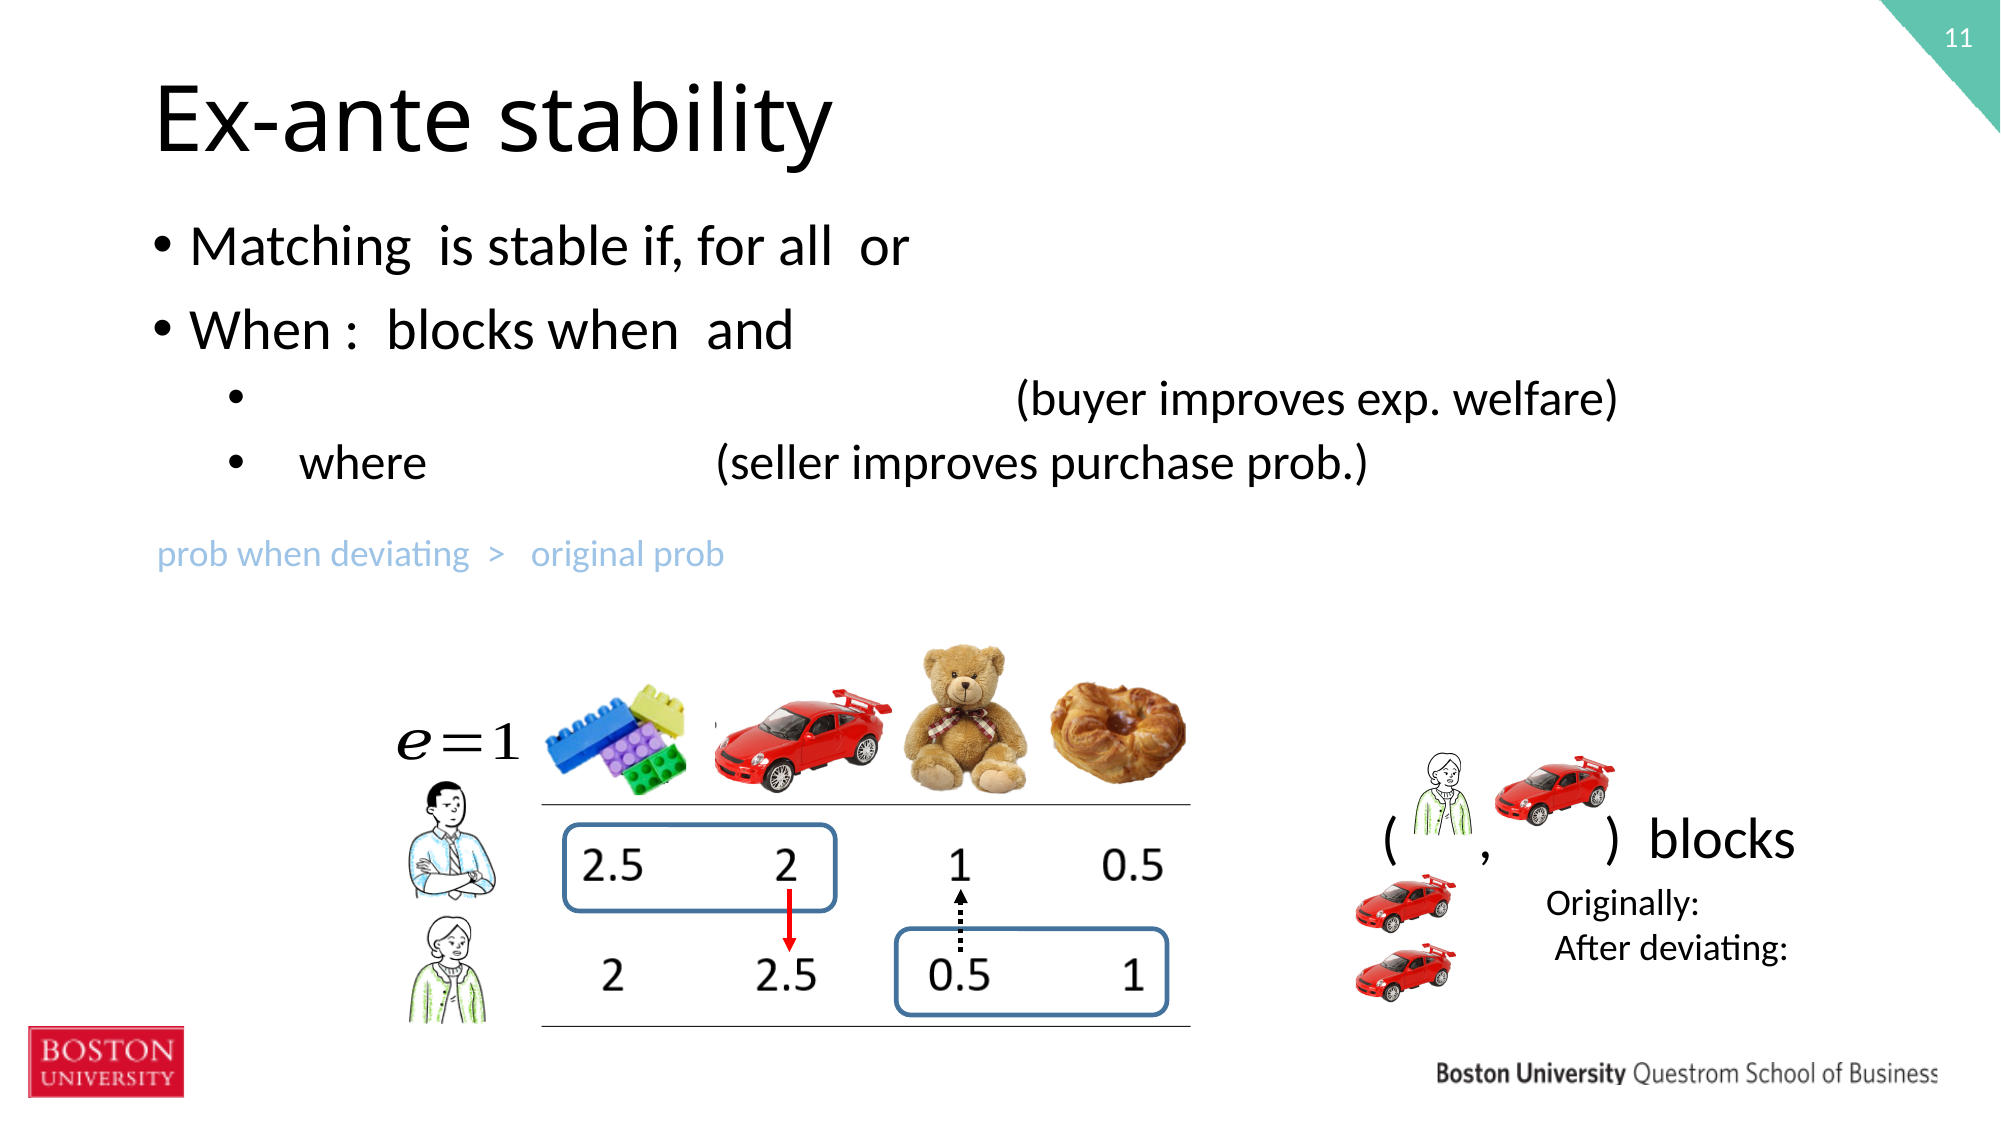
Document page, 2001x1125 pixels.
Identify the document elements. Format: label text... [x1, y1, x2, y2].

title Ex-ante stability [137, 59, 1863, 185]
picture [1821, 0, 2001, 159]
picture [401, 779, 500, 1033]
picture [1492, 715, 1622, 845]
picture [1353, 840, 1462, 1019]
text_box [397, 638, 1202, 1041]
slide_number 11 [1862, 6, 1989, 67]
text_box prob when deviating > original prob [142, 522, 743, 582]
picture [1405, 749, 1476, 837]
